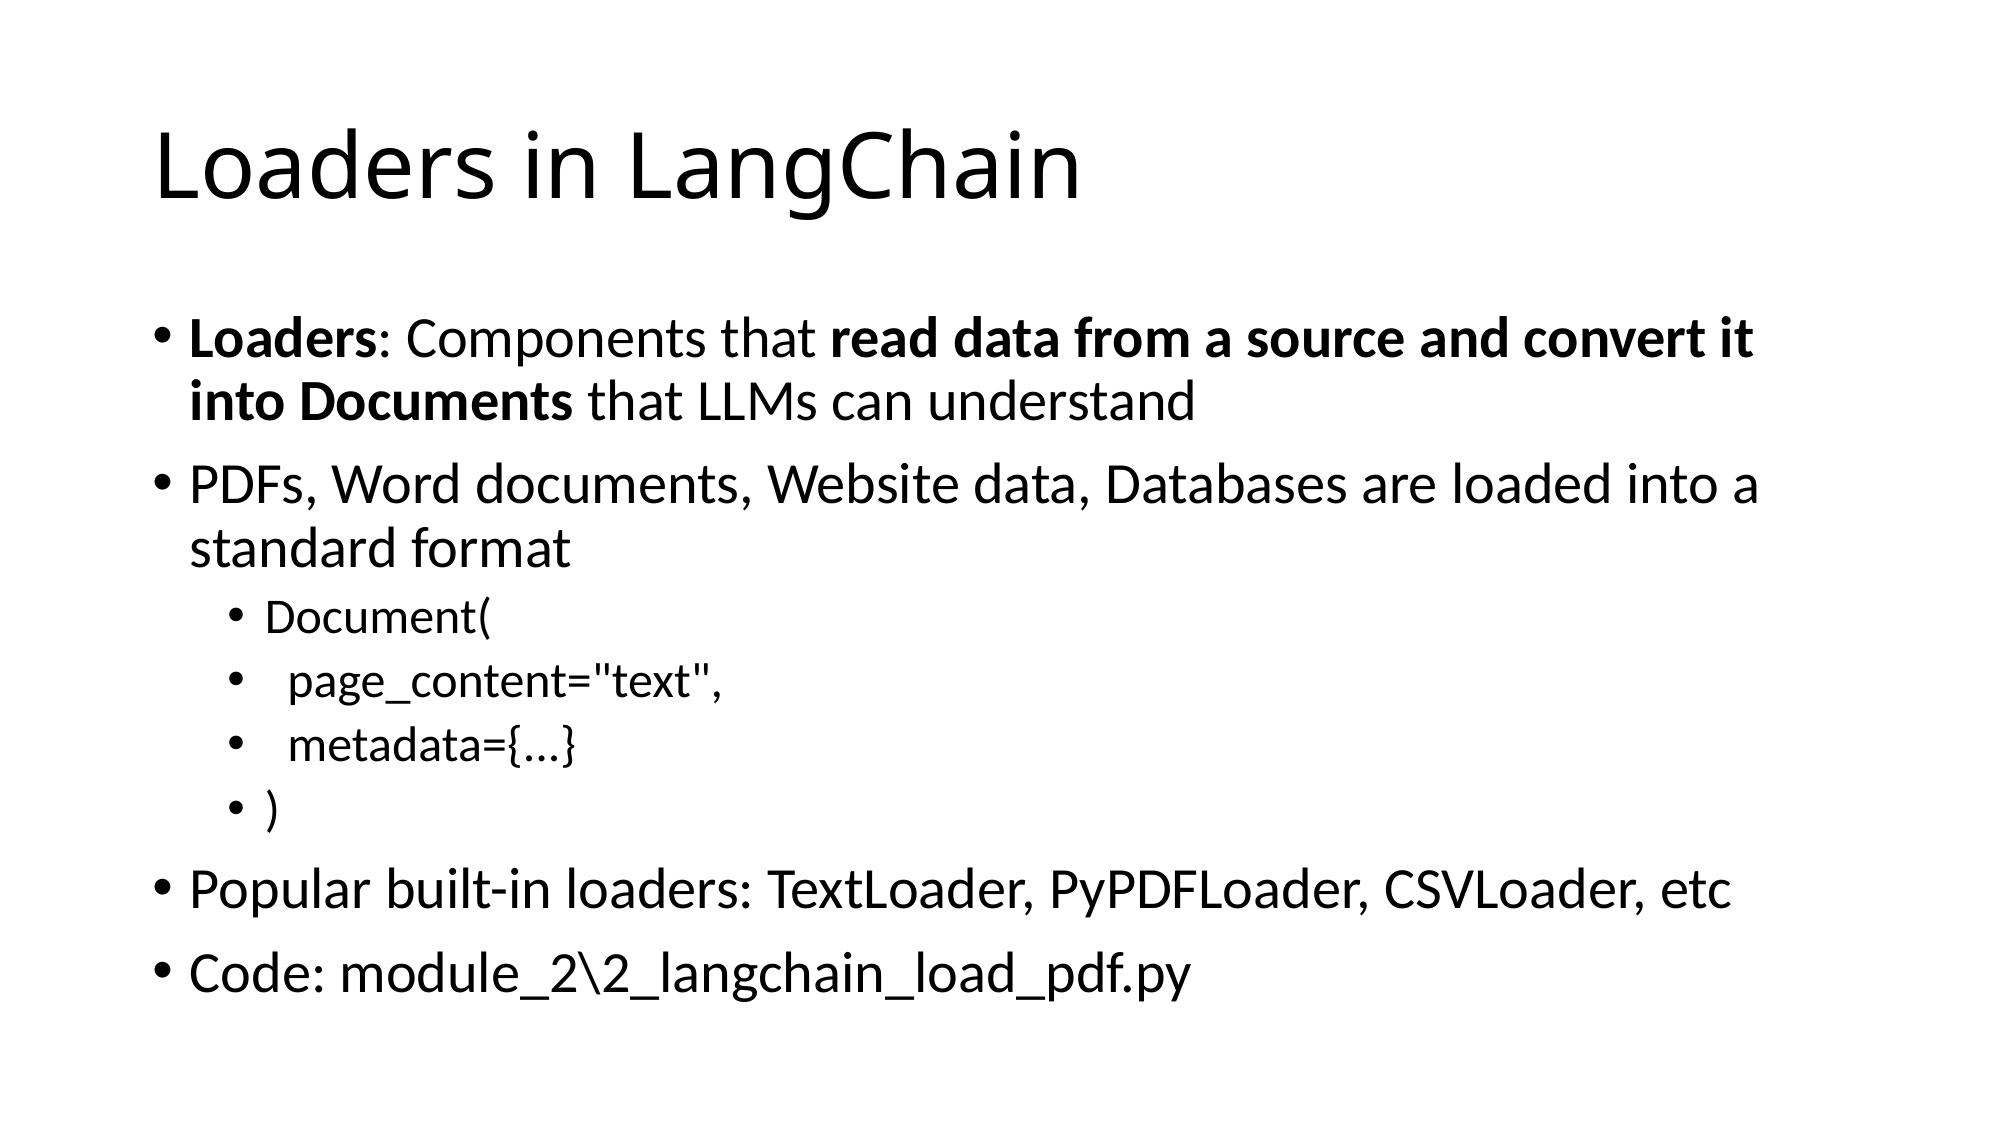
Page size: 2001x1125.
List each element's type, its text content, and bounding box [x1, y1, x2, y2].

title Loaders in LangChain [137, 59, 1863, 278]
list Loaders: Components that read data from a source and convert it into Documents that LLMs can understand PDFs, Word documents, Website data, Databases are loaded into a standard format Document( page_content="text", metadata={...} ) Popular built-in loaders: TextLoader, PyPDFLoader, CSVLoader, etc Code: module_2\2_langchain_load_pdf.py [137, 299, 1863, 1014]
